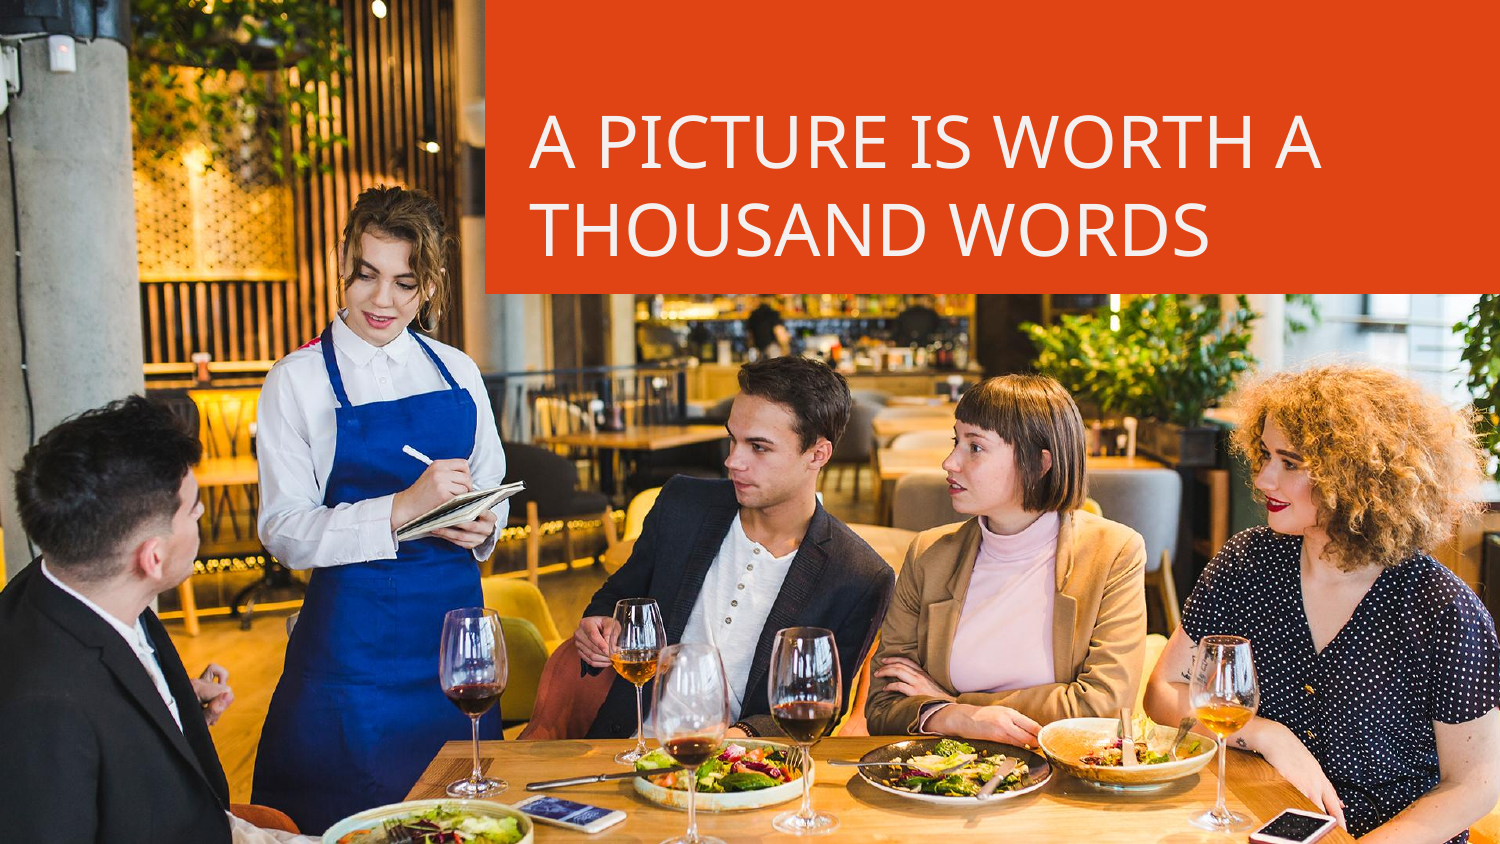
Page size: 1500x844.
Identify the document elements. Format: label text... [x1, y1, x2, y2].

title A PICTURE IS WORTH A THOUSAND WORDS [514, 87, 1382, 279]
text_box [485, 0, 1500, 294]
picture [0, 0, 1500, 844]
